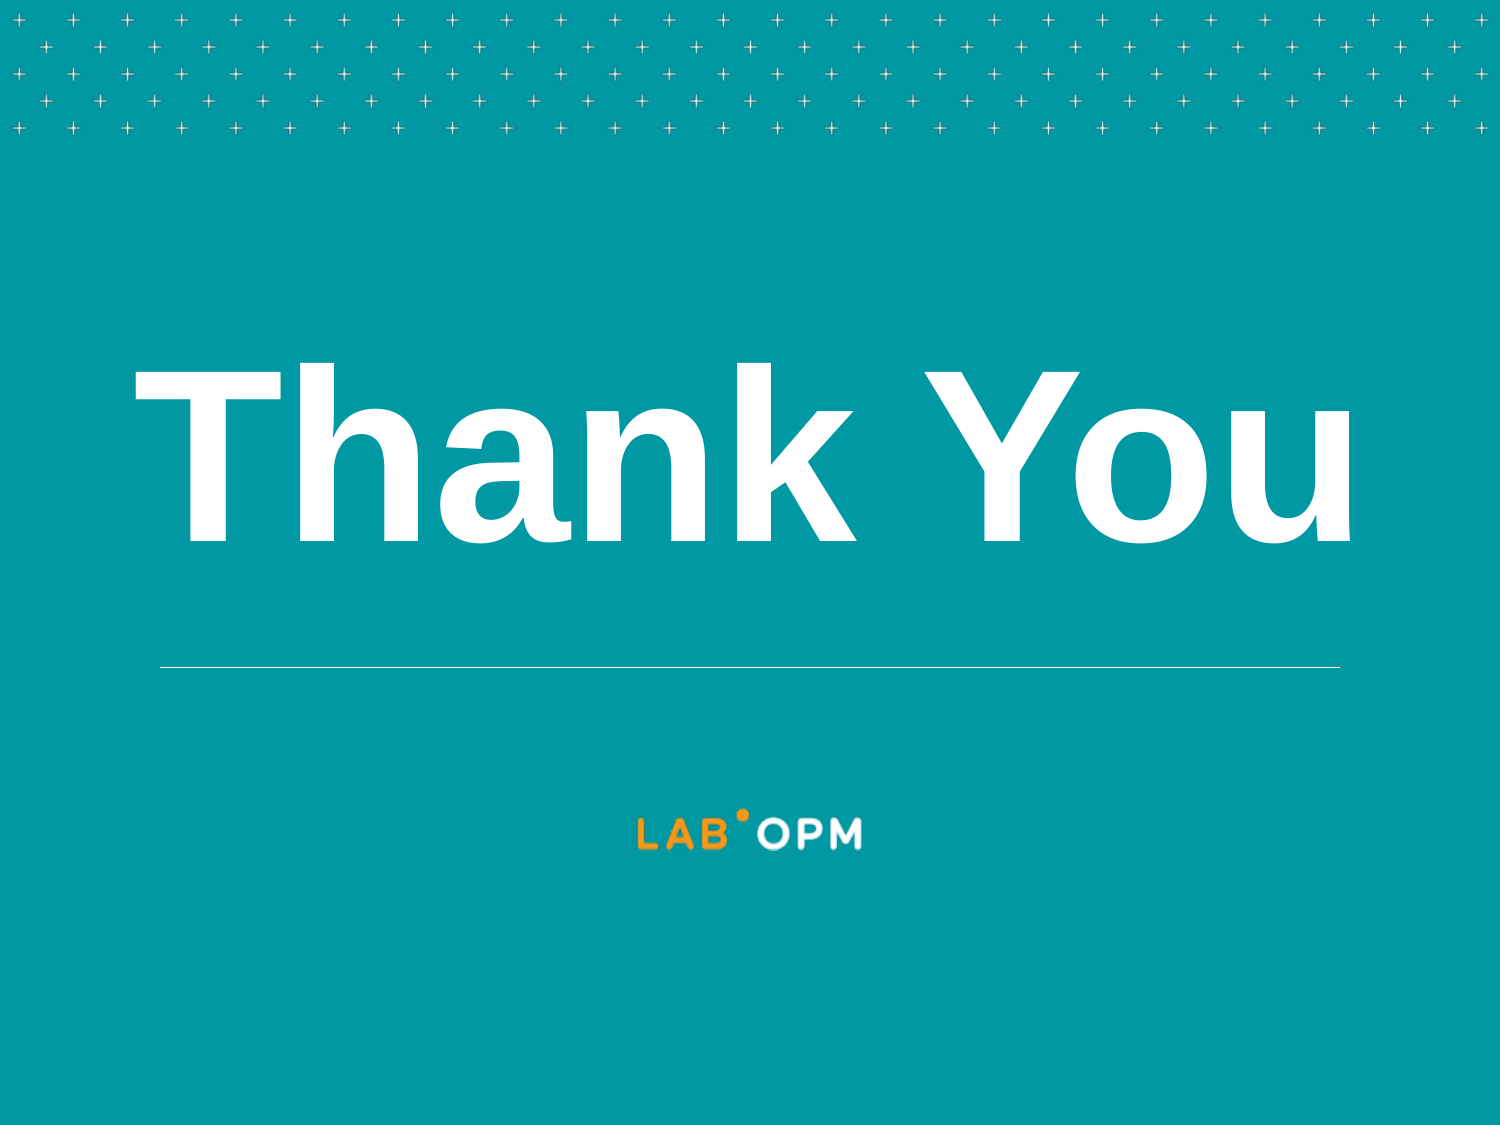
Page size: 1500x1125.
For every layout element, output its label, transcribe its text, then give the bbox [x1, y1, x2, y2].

picture [631, 808, 869, 851]
title Thank You [56, 279, 1444, 686]
picture [0, 5, 1500, 140]
